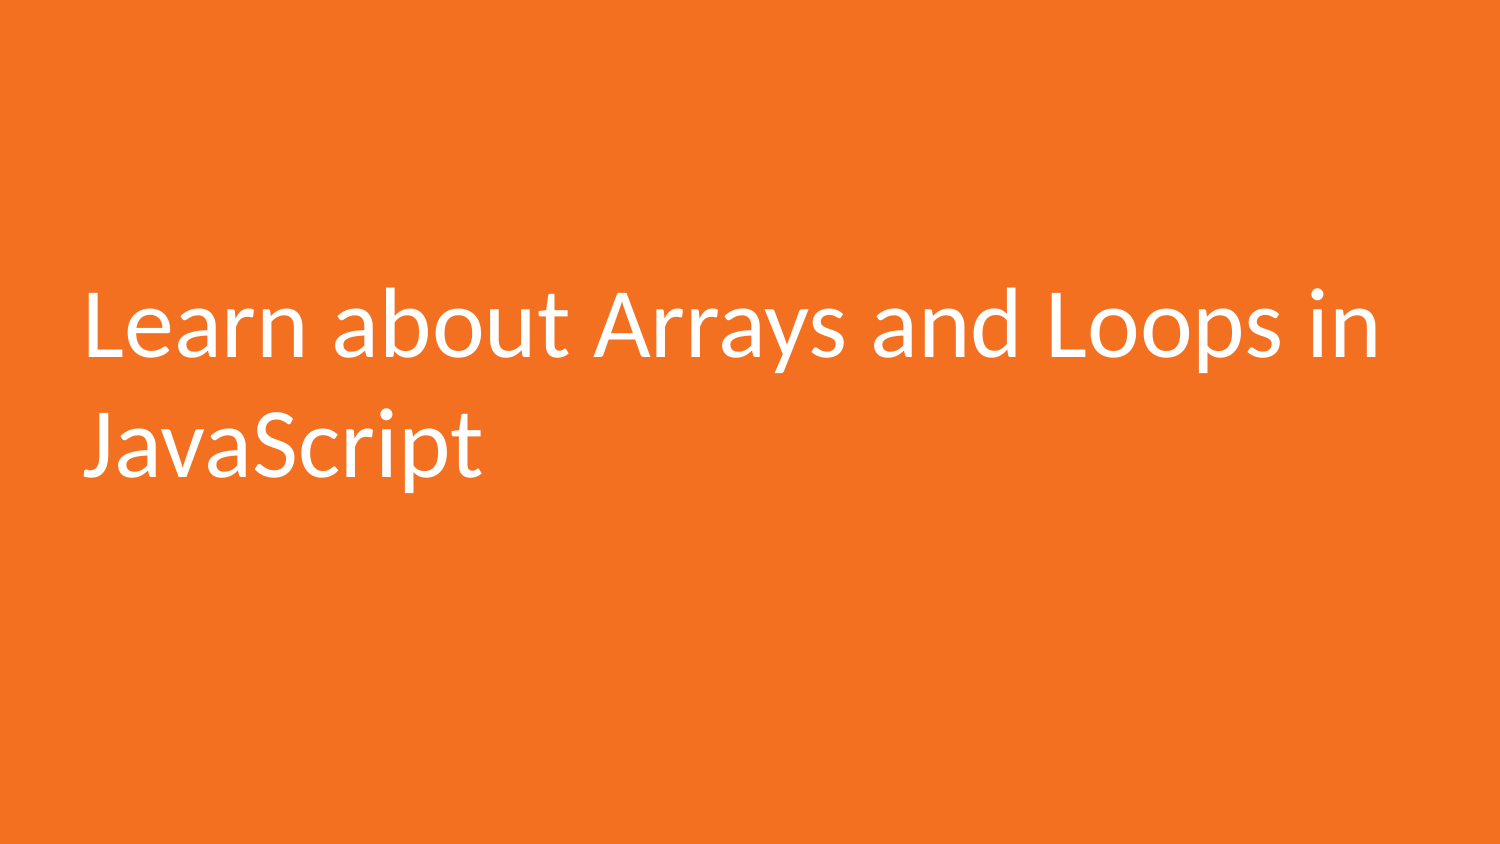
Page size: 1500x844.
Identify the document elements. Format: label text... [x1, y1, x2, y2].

title Learn about Arrays and Loops in JavaScript [67, 359, 1417, 513]
